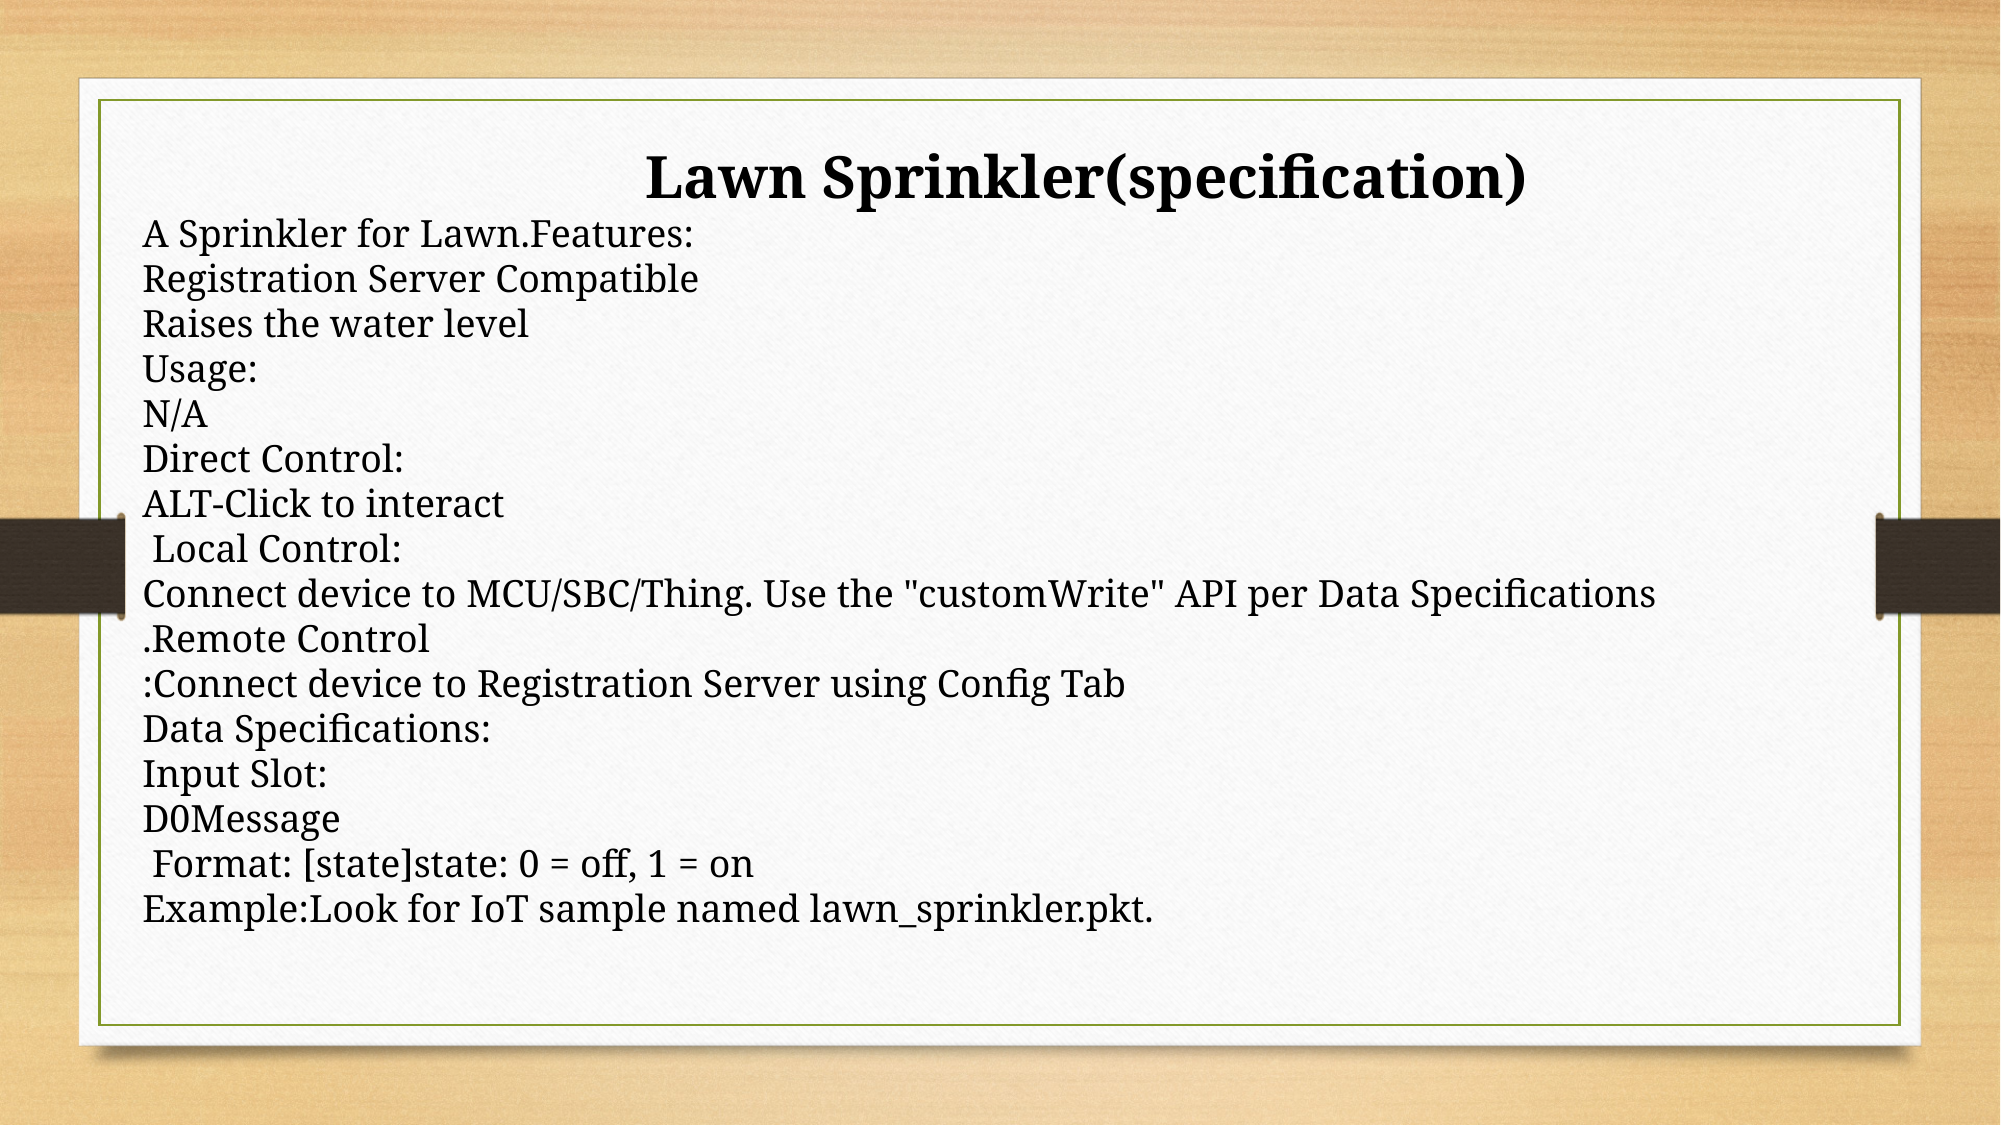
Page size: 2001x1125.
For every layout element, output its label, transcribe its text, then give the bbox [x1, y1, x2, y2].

text_box Lawn Sprinkler(specification) A Sprinkler for Lawn.Features: Registration Server Compatible Raises the water level Usage: N/A Direct Control: ALT-Click to interact Local Control: Connect device to MCU/SBC/Thing. Use the "customWrite" API per Data Specifications .Remote Control :Connect device to Registration Server using Config Tab Data Specifications: Input Slot: D0Message Format: [state]state: 0 = off, 1 = on Example:Look for IoT sample named lawn_sprinkler.pkt. [127, 132, 1873, 938]
picture [0, 0, 2001, 1125]
